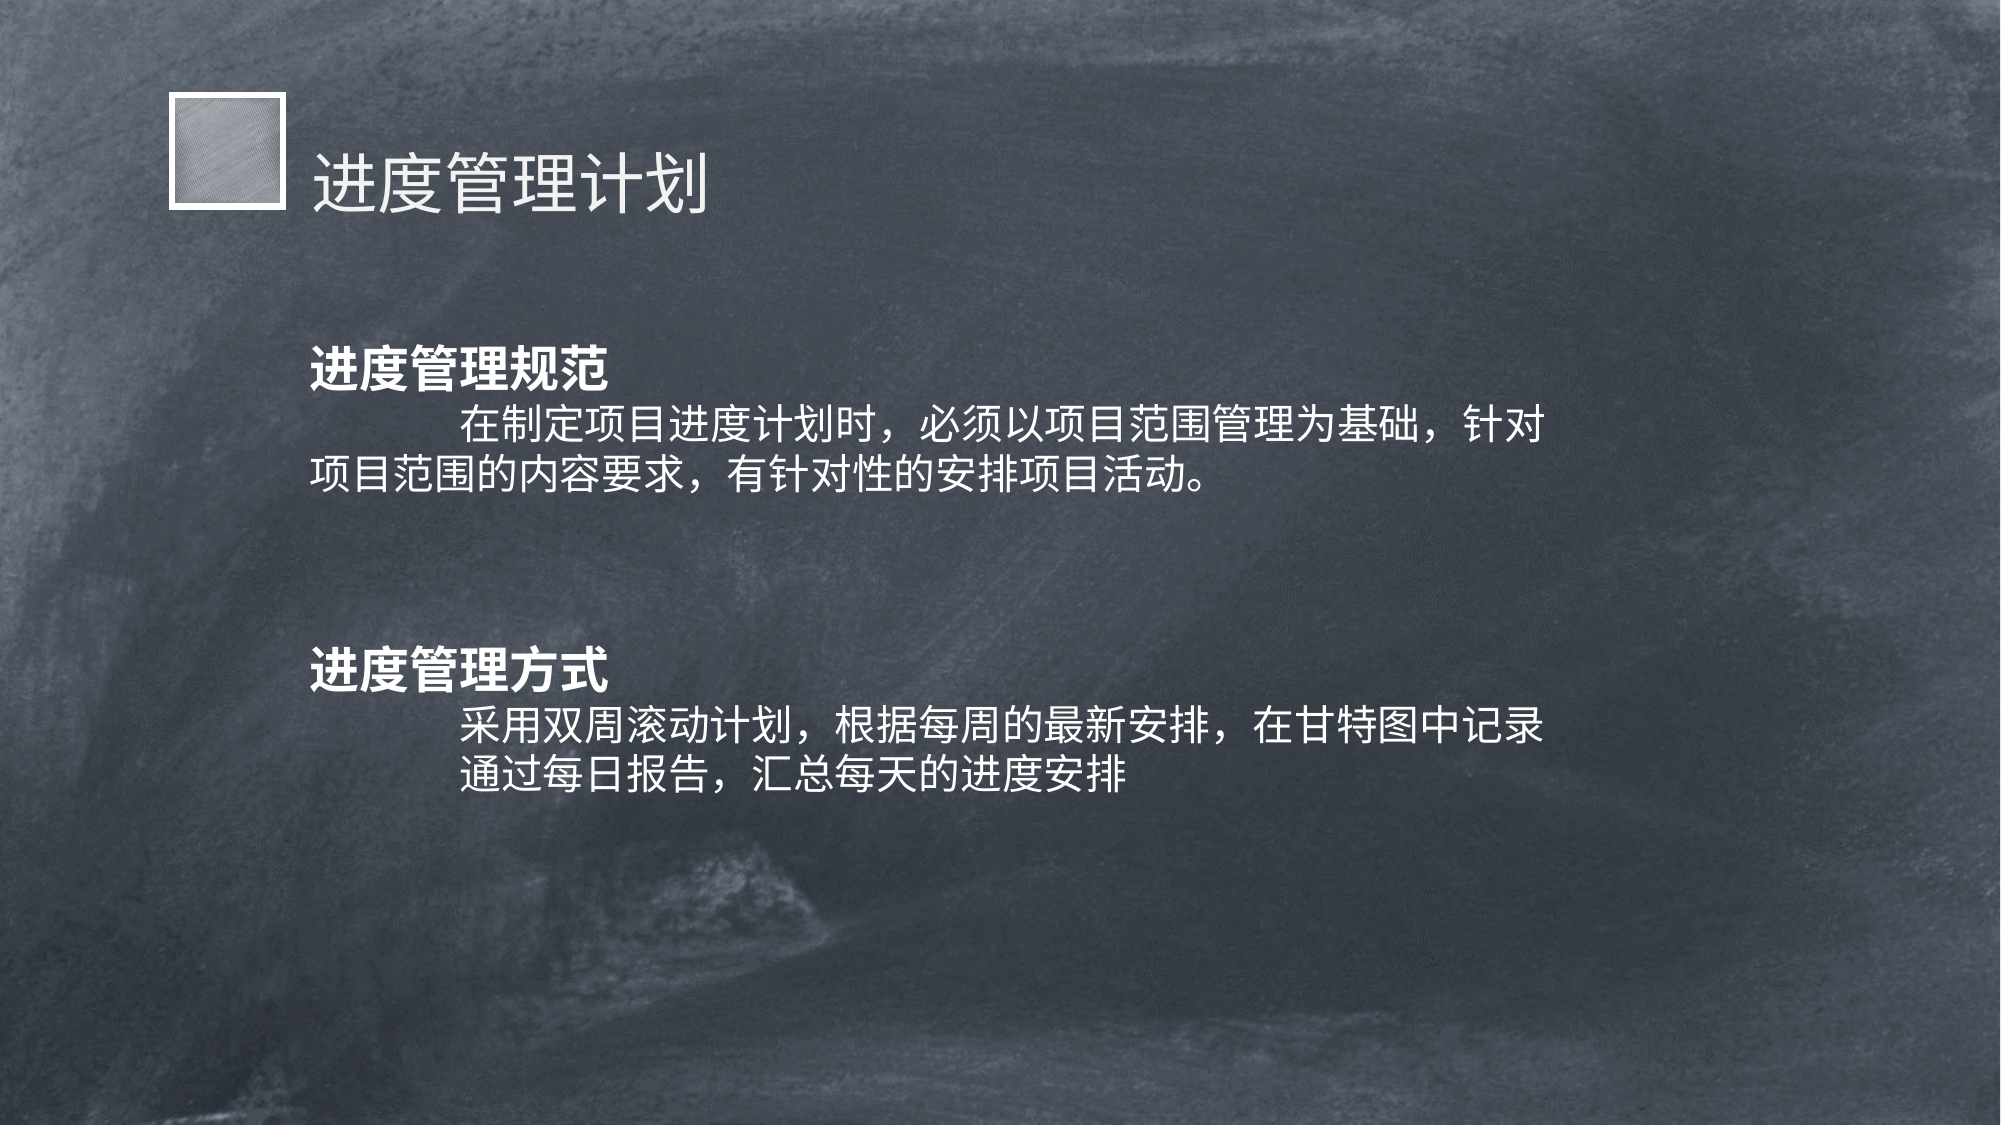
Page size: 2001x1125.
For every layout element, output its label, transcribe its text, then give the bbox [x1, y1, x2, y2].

text_box [171, 94, 284, 208]
text_box 进度管理方式 采用双周滚动计划，根据每周的最新安排，在甘特图中记录 通过每日报告，汇总每天的进度安排 [294, 631, 1561, 806]
text_box 进度管理计划 [296, 54, 727, 229]
text_box 进度管理规范 在制定项目进度计划时，必须以项目范围管理为基础，针对项目范围的内容要求，有针对性的安排项目活动。 [294, 330, 1561, 506]
picture [0, 0, 2001, 1125]
